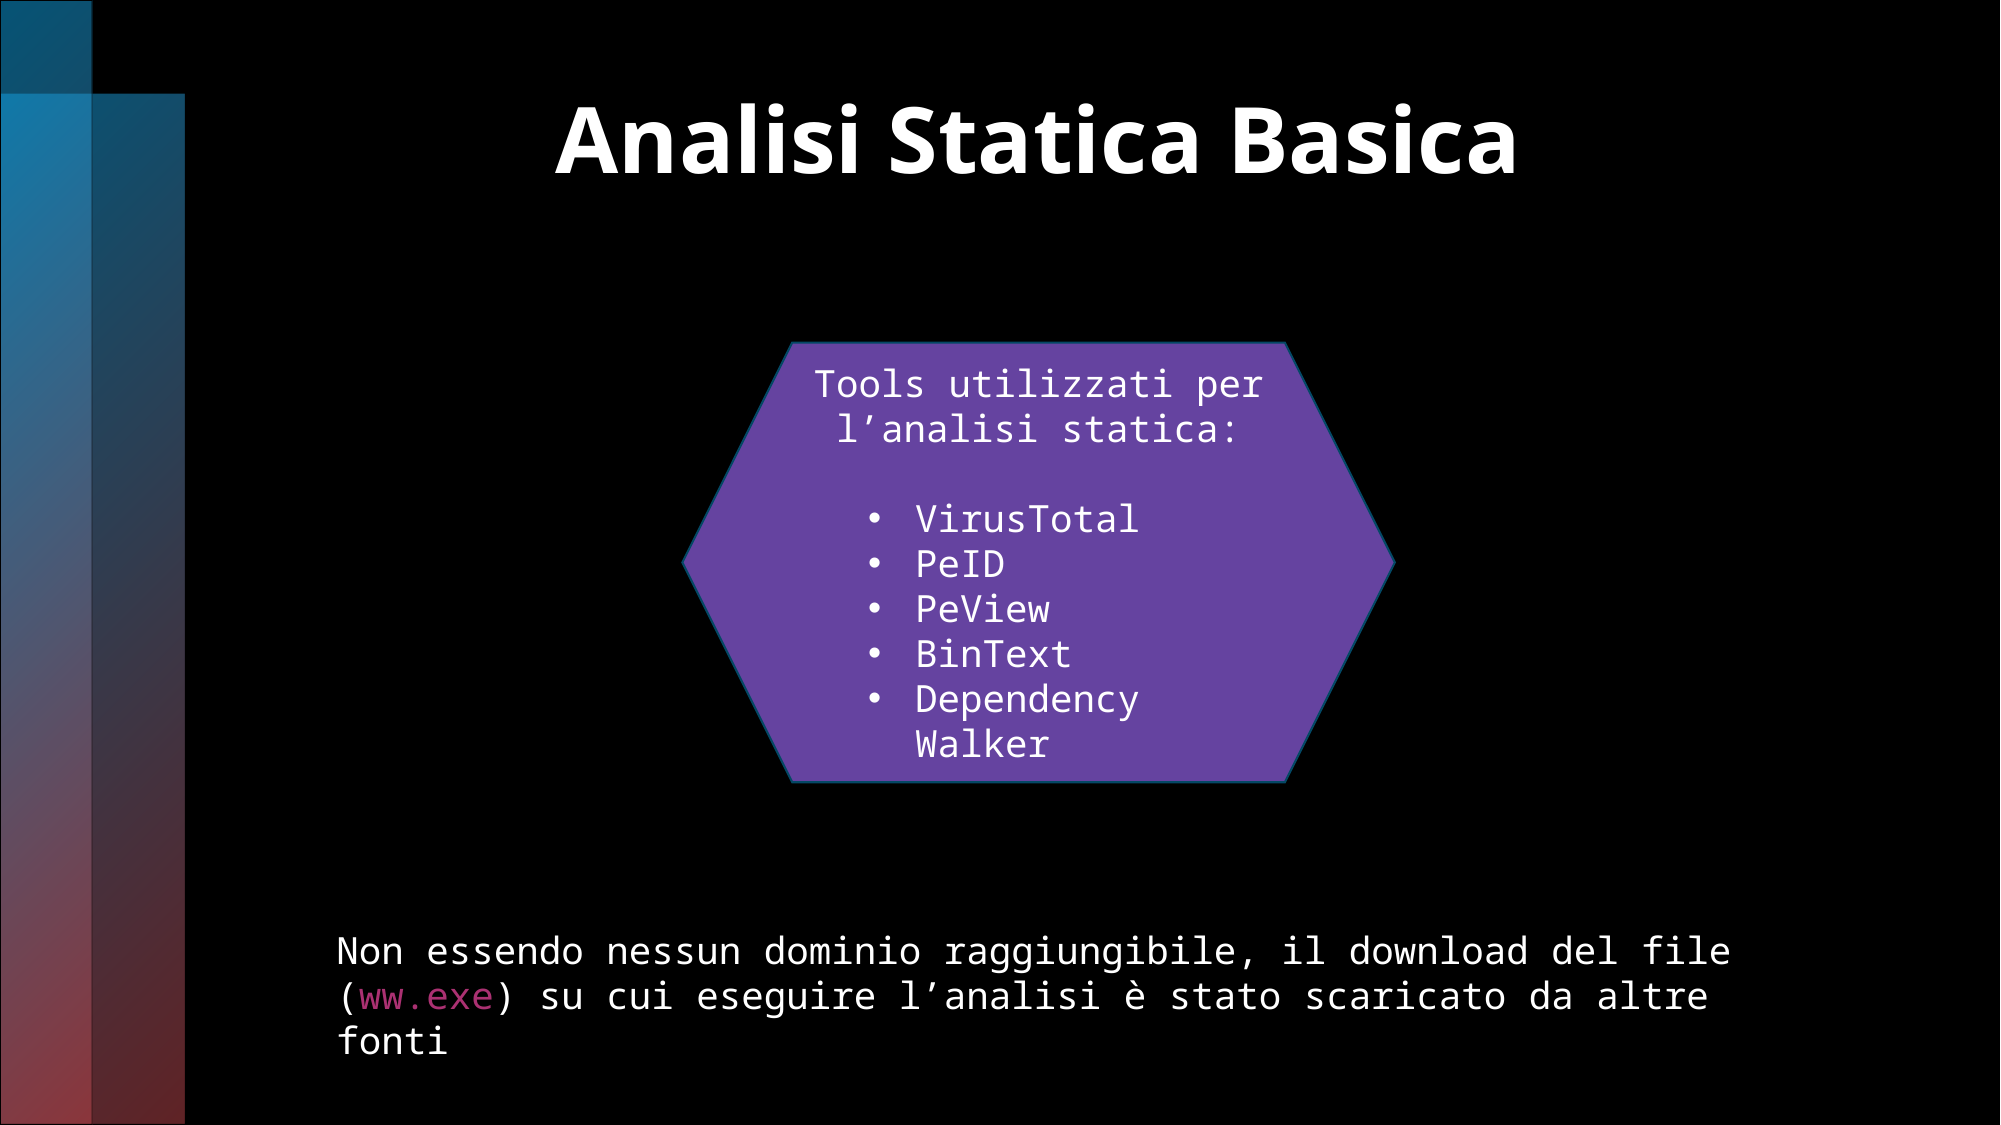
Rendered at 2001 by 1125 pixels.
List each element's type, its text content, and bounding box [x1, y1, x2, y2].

text_box Non essendo nessun dominio raggiungibile, il download del file (ww.exe) su cui eseguire l’analisi è stato scaricato da altre fonti [321, 919, 1756, 1070]
text_box Tools utilizzati per l’analisi statica: VirusTotal PeID PeView BinText Dependency Walker [681, 341, 1396, 784]
title Analisi Statica Basica [260, 74, 1817, 329]
